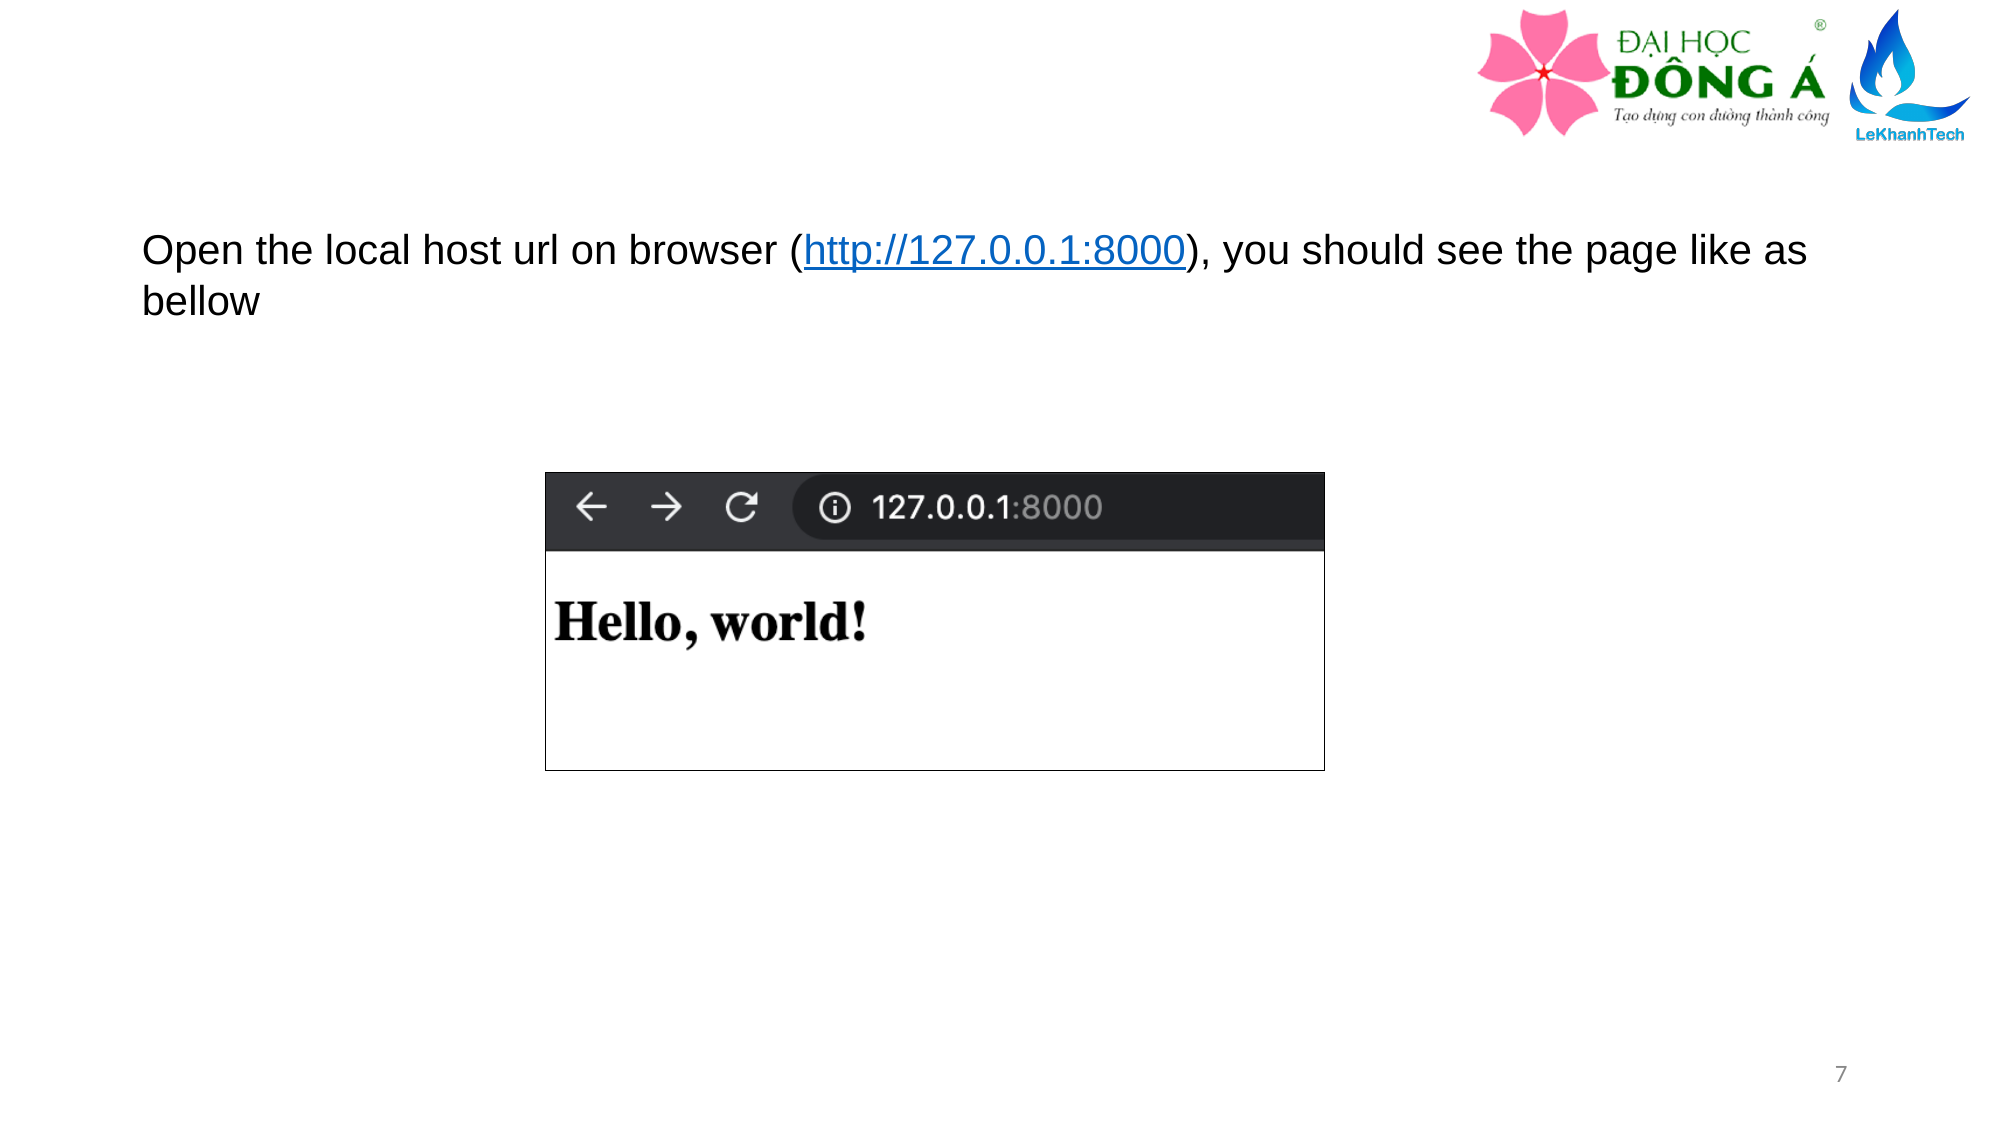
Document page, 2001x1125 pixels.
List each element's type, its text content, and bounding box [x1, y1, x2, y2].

picture [1465, 5, 1980, 144]
slide_number 7 [1412, 1042, 1863, 1103]
picture [544, 472, 1325, 772]
text_box Open the local host url on browser (http://127.0.0.1:8000), you should see the page like as bellow [127, 216, 1826, 331]
